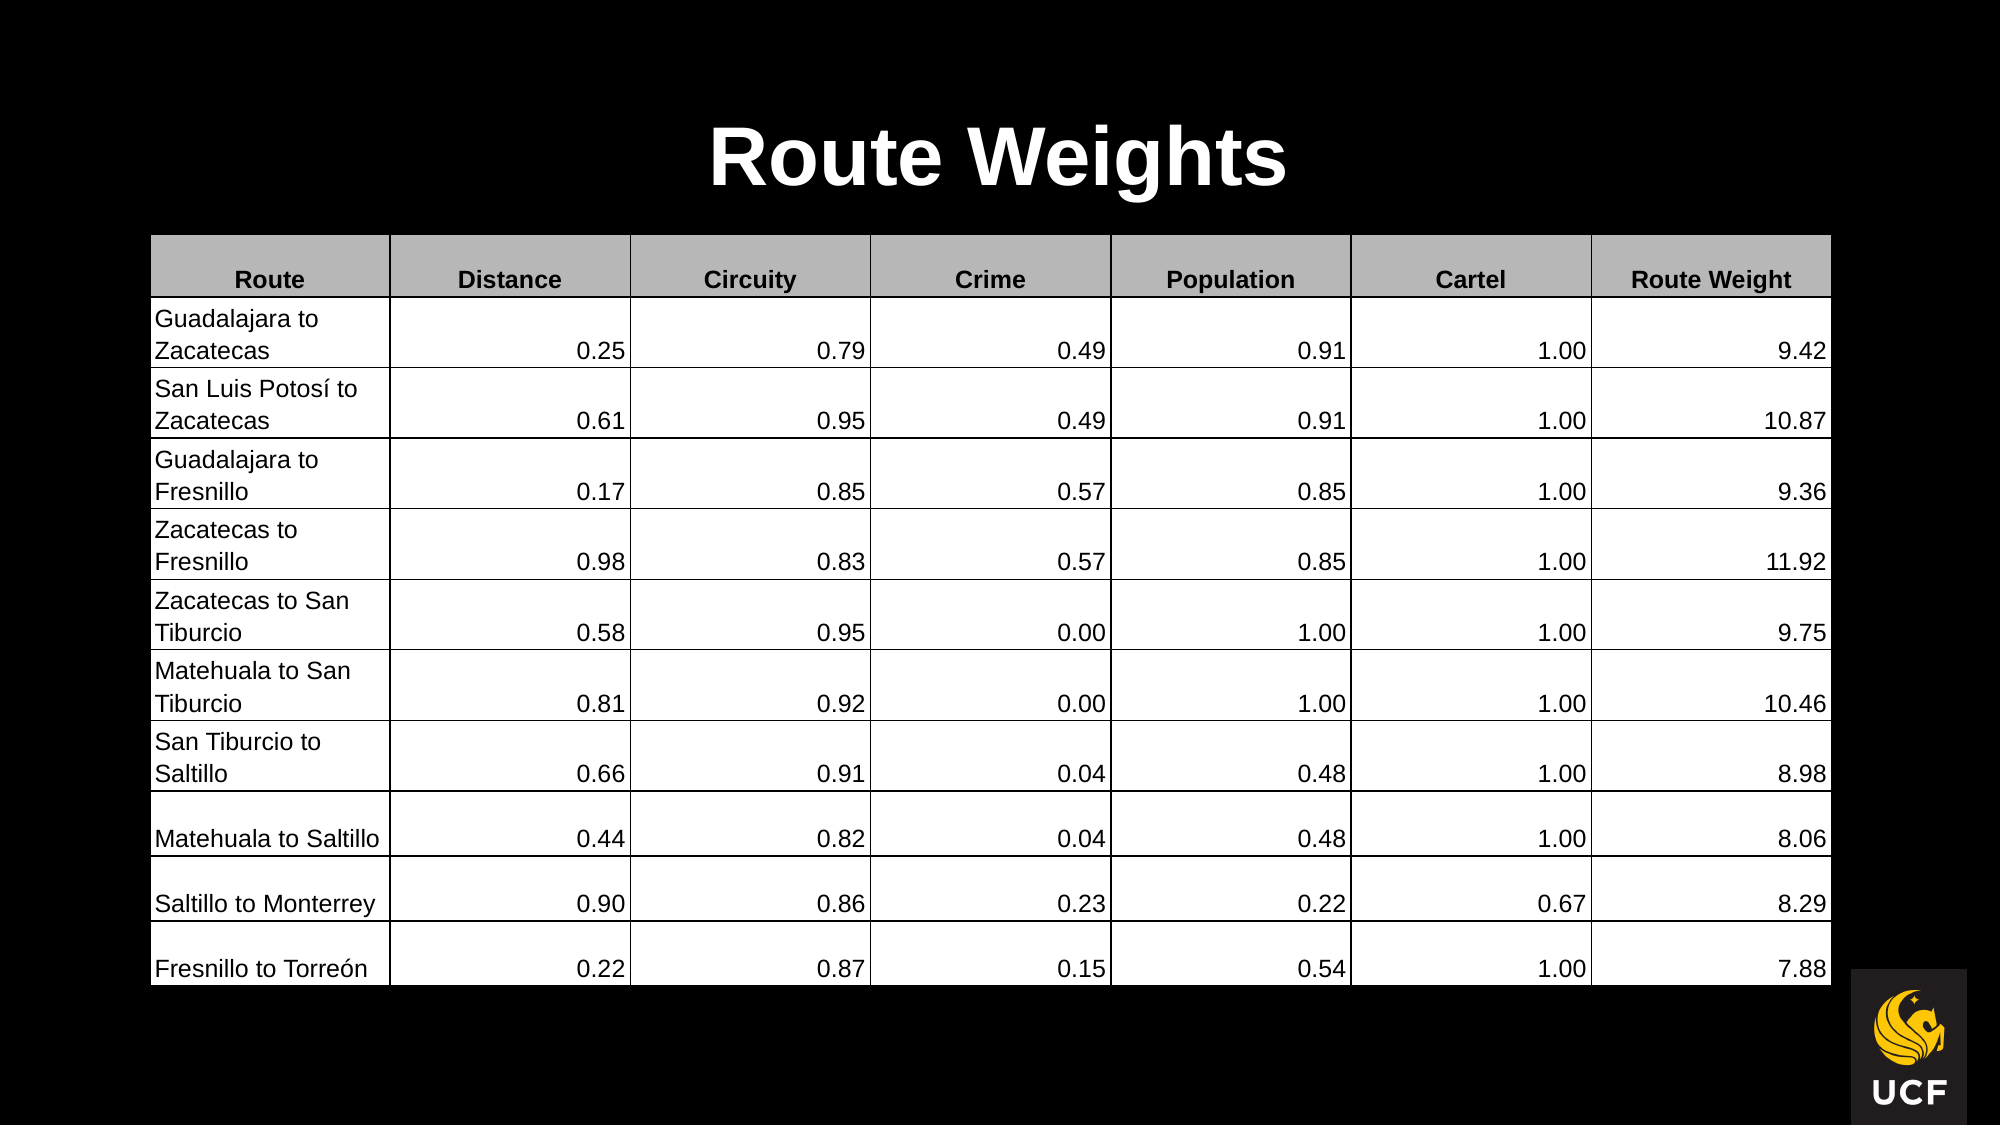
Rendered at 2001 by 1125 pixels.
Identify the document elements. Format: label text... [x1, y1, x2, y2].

table_cell 1.00 [1352, 580, 1591, 649]
table_cell 1.00 [1352, 650, 1591, 720]
table_cell 0.95 [631, 368, 870, 437]
table_cell 0.91 [1112, 298, 1350, 367]
table_cell 0.95 [631, 580, 870, 649]
table_cell Saltillo to Monterrey [151, 857, 389, 920]
table_cell 1.00 [1352, 368, 1591, 437]
table_cell 0.00 [871, 650, 1110, 720]
table_cell 0.91 [631, 721, 870, 790]
table_cell 0.91 [1112, 368, 1350, 437]
table_cell 0.66 [391, 721, 630, 790]
table_header Distance [391, 235, 630, 296]
table_cell 0.44 [391, 792, 630, 855]
table_cell 0.82 [631, 792, 870, 855]
table_cell 0.98 [391, 509, 630, 579]
table_cell 0.04 [871, 721, 1110, 790]
table_cell 1.00 [1352, 721, 1591, 790]
table_cell 0.85 [1112, 509, 1350, 579]
table_header Circuity [631, 235, 870, 296]
picture [1851, 968, 1968, 1125]
table_cell 0.85 [631, 439, 870, 508]
table_cell 0.57 [871, 509, 1110, 579]
table_header Cartel [1352, 235, 1591, 296]
table_cell 0.92 [631, 650, 870, 720]
table_cell 0.83 [631, 509, 870, 579]
table_header Route [151, 235, 389, 296]
table_cell 1.00 [1352, 509, 1591, 579]
table_cell 0.15 [871, 922, 1110, 985]
table_cell San Luis Potosí to Zacatecas [151, 368, 389, 437]
table_cell 8.29 [1592, 857, 1831, 920]
table_cell 0.61 [391, 368, 630, 437]
table_cell 1.00 [1112, 580, 1350, 649]
table_cell Zacatecas to Fresnillo [151, 509, 389, 579]
table_cell 1.00 [1352, 439, 1591, 508]
table_cell 0.57 [871, 439, 1110, 508]
table_header Population [1112, 235, 1350, 296]
table_cell 0.25 [391, 298, 630, 367]
table_cell 0.87 [631, 922, 870, 985]
table_cell Matehuala to San Tiburcio [151, 650, 389, 720]
table_cell 0.22 [391, 922, 630, 985]
table_cell 10.46 [1592, 650, 1831, 720]
table_cell 0.54 [1112, 922, 1350, 985]
table_cell 0.22 [1112, 857, 1350, 920]
table_cell Matehuala to Saltillo [151, 792, 389, 855]
table_cell 0.48 [1112, 792, 1350, 855]
table_header Route Weight [1592, 235, 1831, 296]
table_cell 0.17 [391, 439, 630, 508]
table_cell 0.90 [391, 857, 630, 920]
table_cell 11.92 [1592, 509, 1831, 579]
table_cell 8.06 [1592, 792, 1831, 855]
table_cell 1.00 [1112, 650, 1350, 720]
table_cell 0.58 [391, 580, 630, 649]
table_cell 0.23 [871, 857, 1110, 920]
table_cell 0.49 [871, 368, 1110, 437]
table_header Crime [871, 235, 1110, 296]
table_cell 8.98 [1592, 721, 1831, 790]
table_cell 9.42 [1592, 298, 1831, 367]
table_cell Zacatecas to San Tiburcio [151, 580, 389, 649]
table_cell 10.87 [1592, 368, 1831, 437]
table_cell Guadalajara to Zacatecas [151, 298, 389, 367]
table_cell 0.04 [871, 792, 1110, 855]
table_cell 1.00 [1352, 922, 1591, 985]
title Route Weights [149, 50, 1849, 268]
table_cell 0.81 [391, 650, 630, 720]
table_cell 9.36 [1592, 439, 1831, 508]
table_cell 9.75 [1592, 580, 1831, 649]
table_cell 0.00 [871, 580, 1110, 649]
table_cell 0.85 [1112, 439, 1350, 508]
table_cell 0.86 [631, 857, 870, 920]
table_cell 0.67 [1352, 857, 1591, 920]
table_cell Guadalajara to Fresnillo [151, 439, 389, 508]
table_cell 0.79 [631, 298, 870, 367]
table_cell San Tiburcio to Saltillo [151, 721, 389, 790]
table_cell 7.88 [1592, 922, 1831, 985]
table_cell 1.00 [1352, 792, 1591, 855]
table_cell 1.00 [1352, 298, 1591, 367]
table_cell 0.48 [1112, 721, 1350, 790]
table_cell 0.49 [871, 298, 1110, 367]
table_cell Fresnillo to Torreón [151, 922, 389, 985]
